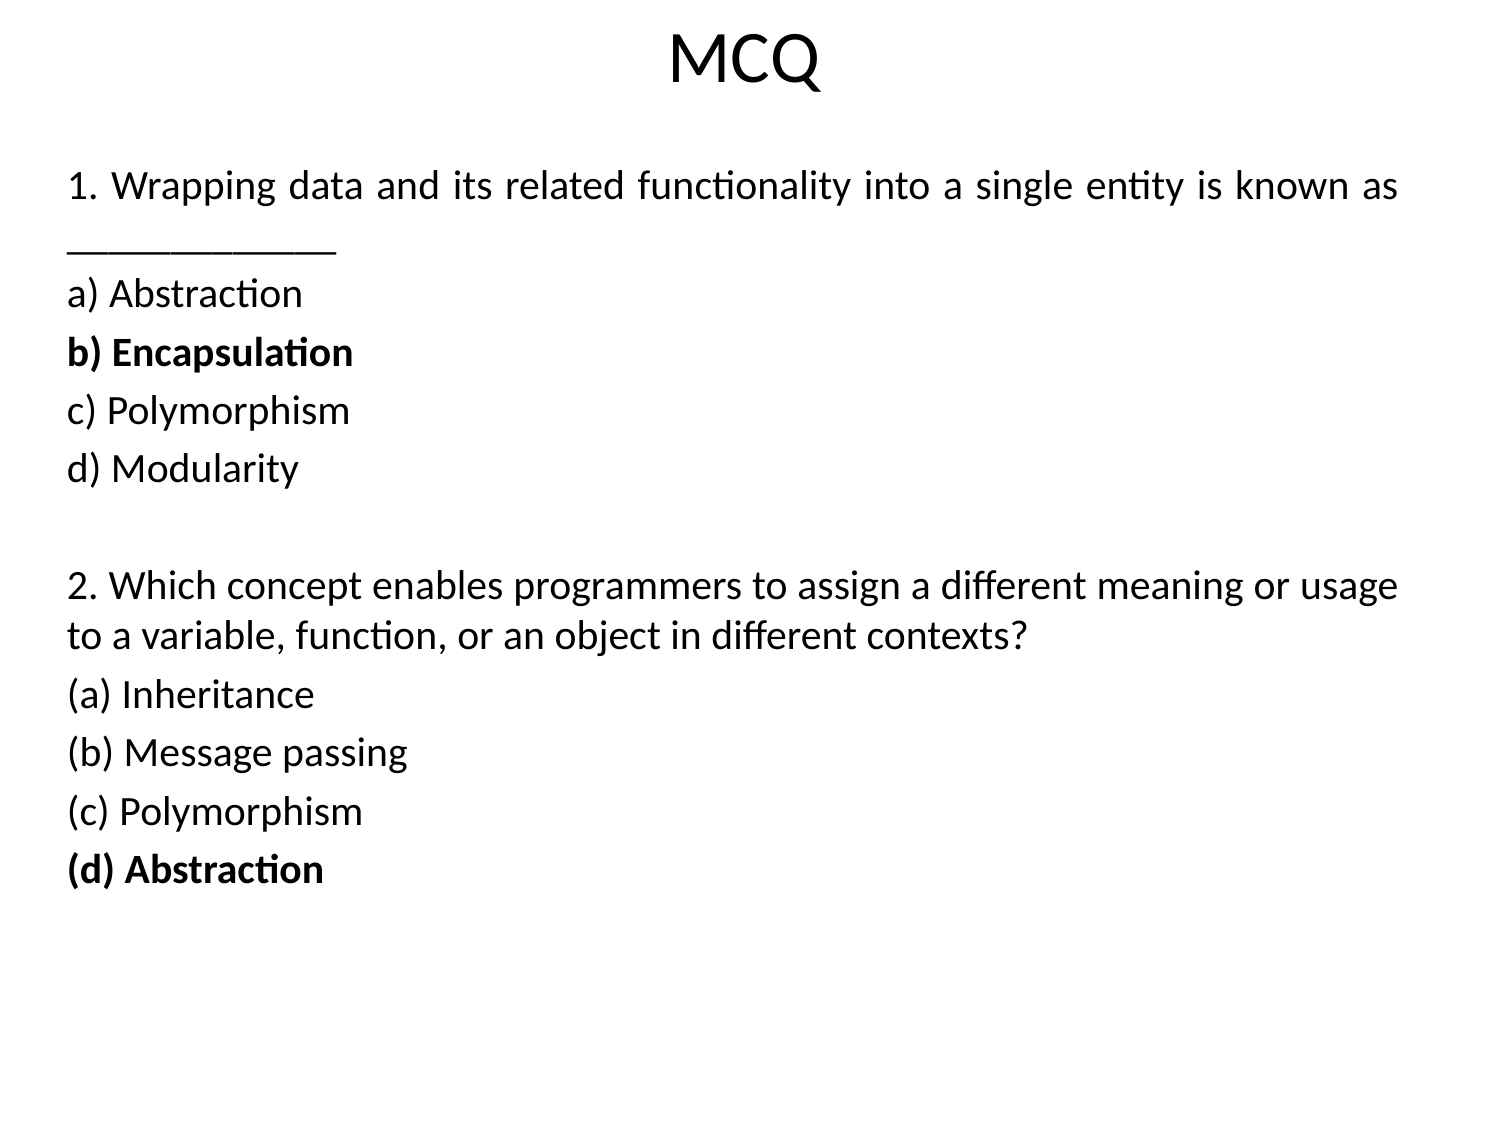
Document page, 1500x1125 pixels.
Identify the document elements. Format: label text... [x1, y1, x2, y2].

title MCQ [68, 0, 1419, 105]
list 1. Wrapping data and its related functionality into a single entity is known as _____________ a) Abstraction b) Encapsulation c) Polymorphism d) Modularity 2. Which concept enables programmers to assign a different meaning or usage to a variable, function, or an object in different contexts? (a) Inheritance (b) Message passing (c) Polymorphism (d) Abstraction [51, 149, 1415, 988]
